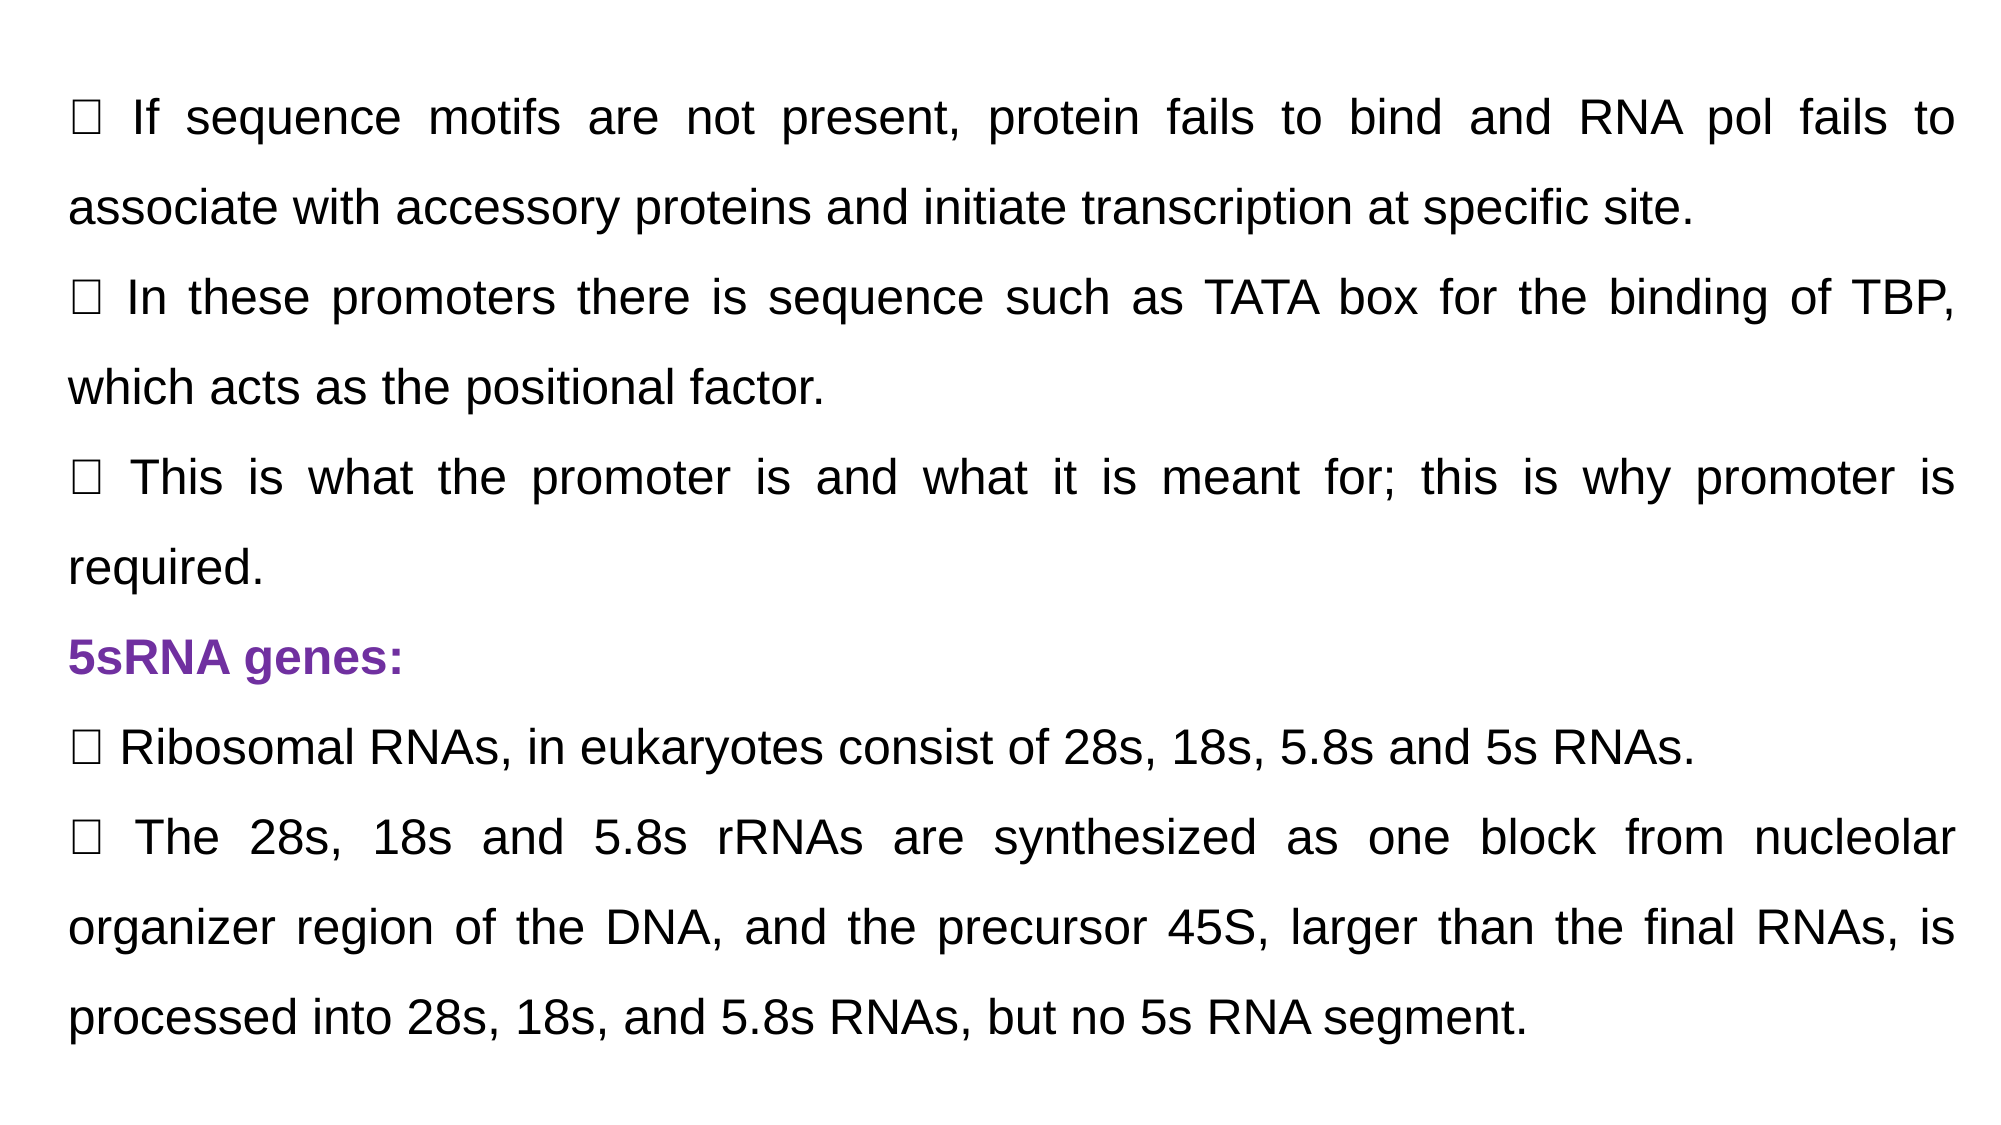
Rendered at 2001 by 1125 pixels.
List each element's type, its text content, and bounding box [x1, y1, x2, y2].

text_box  If sequence motifs are not present, protein fails to bind and RNA pol fails to associate with accessory proteins and initiate transcription at specific site.  In these promoters there is sequence such as TATA box for the binding of TBP, which acts as the positional factor.  This is what the promoter is and what it is meant for; this is why promoter is required. 5sRNA genes:  Ribosomal RNAs, in eukaryotes consist of 28s, 18s, 5.8s and 5s RNAs.  The 28s, 18s and 5.8s rRNAs are synthesized as one block from nucleolar organizer region of the DNA, and the precursor 45S, larger than the final RNAs, is processed into 28s, 18s, and 5.8s RNAs, but no 5s RNA segment. [53, 46, 1972, 1125]
